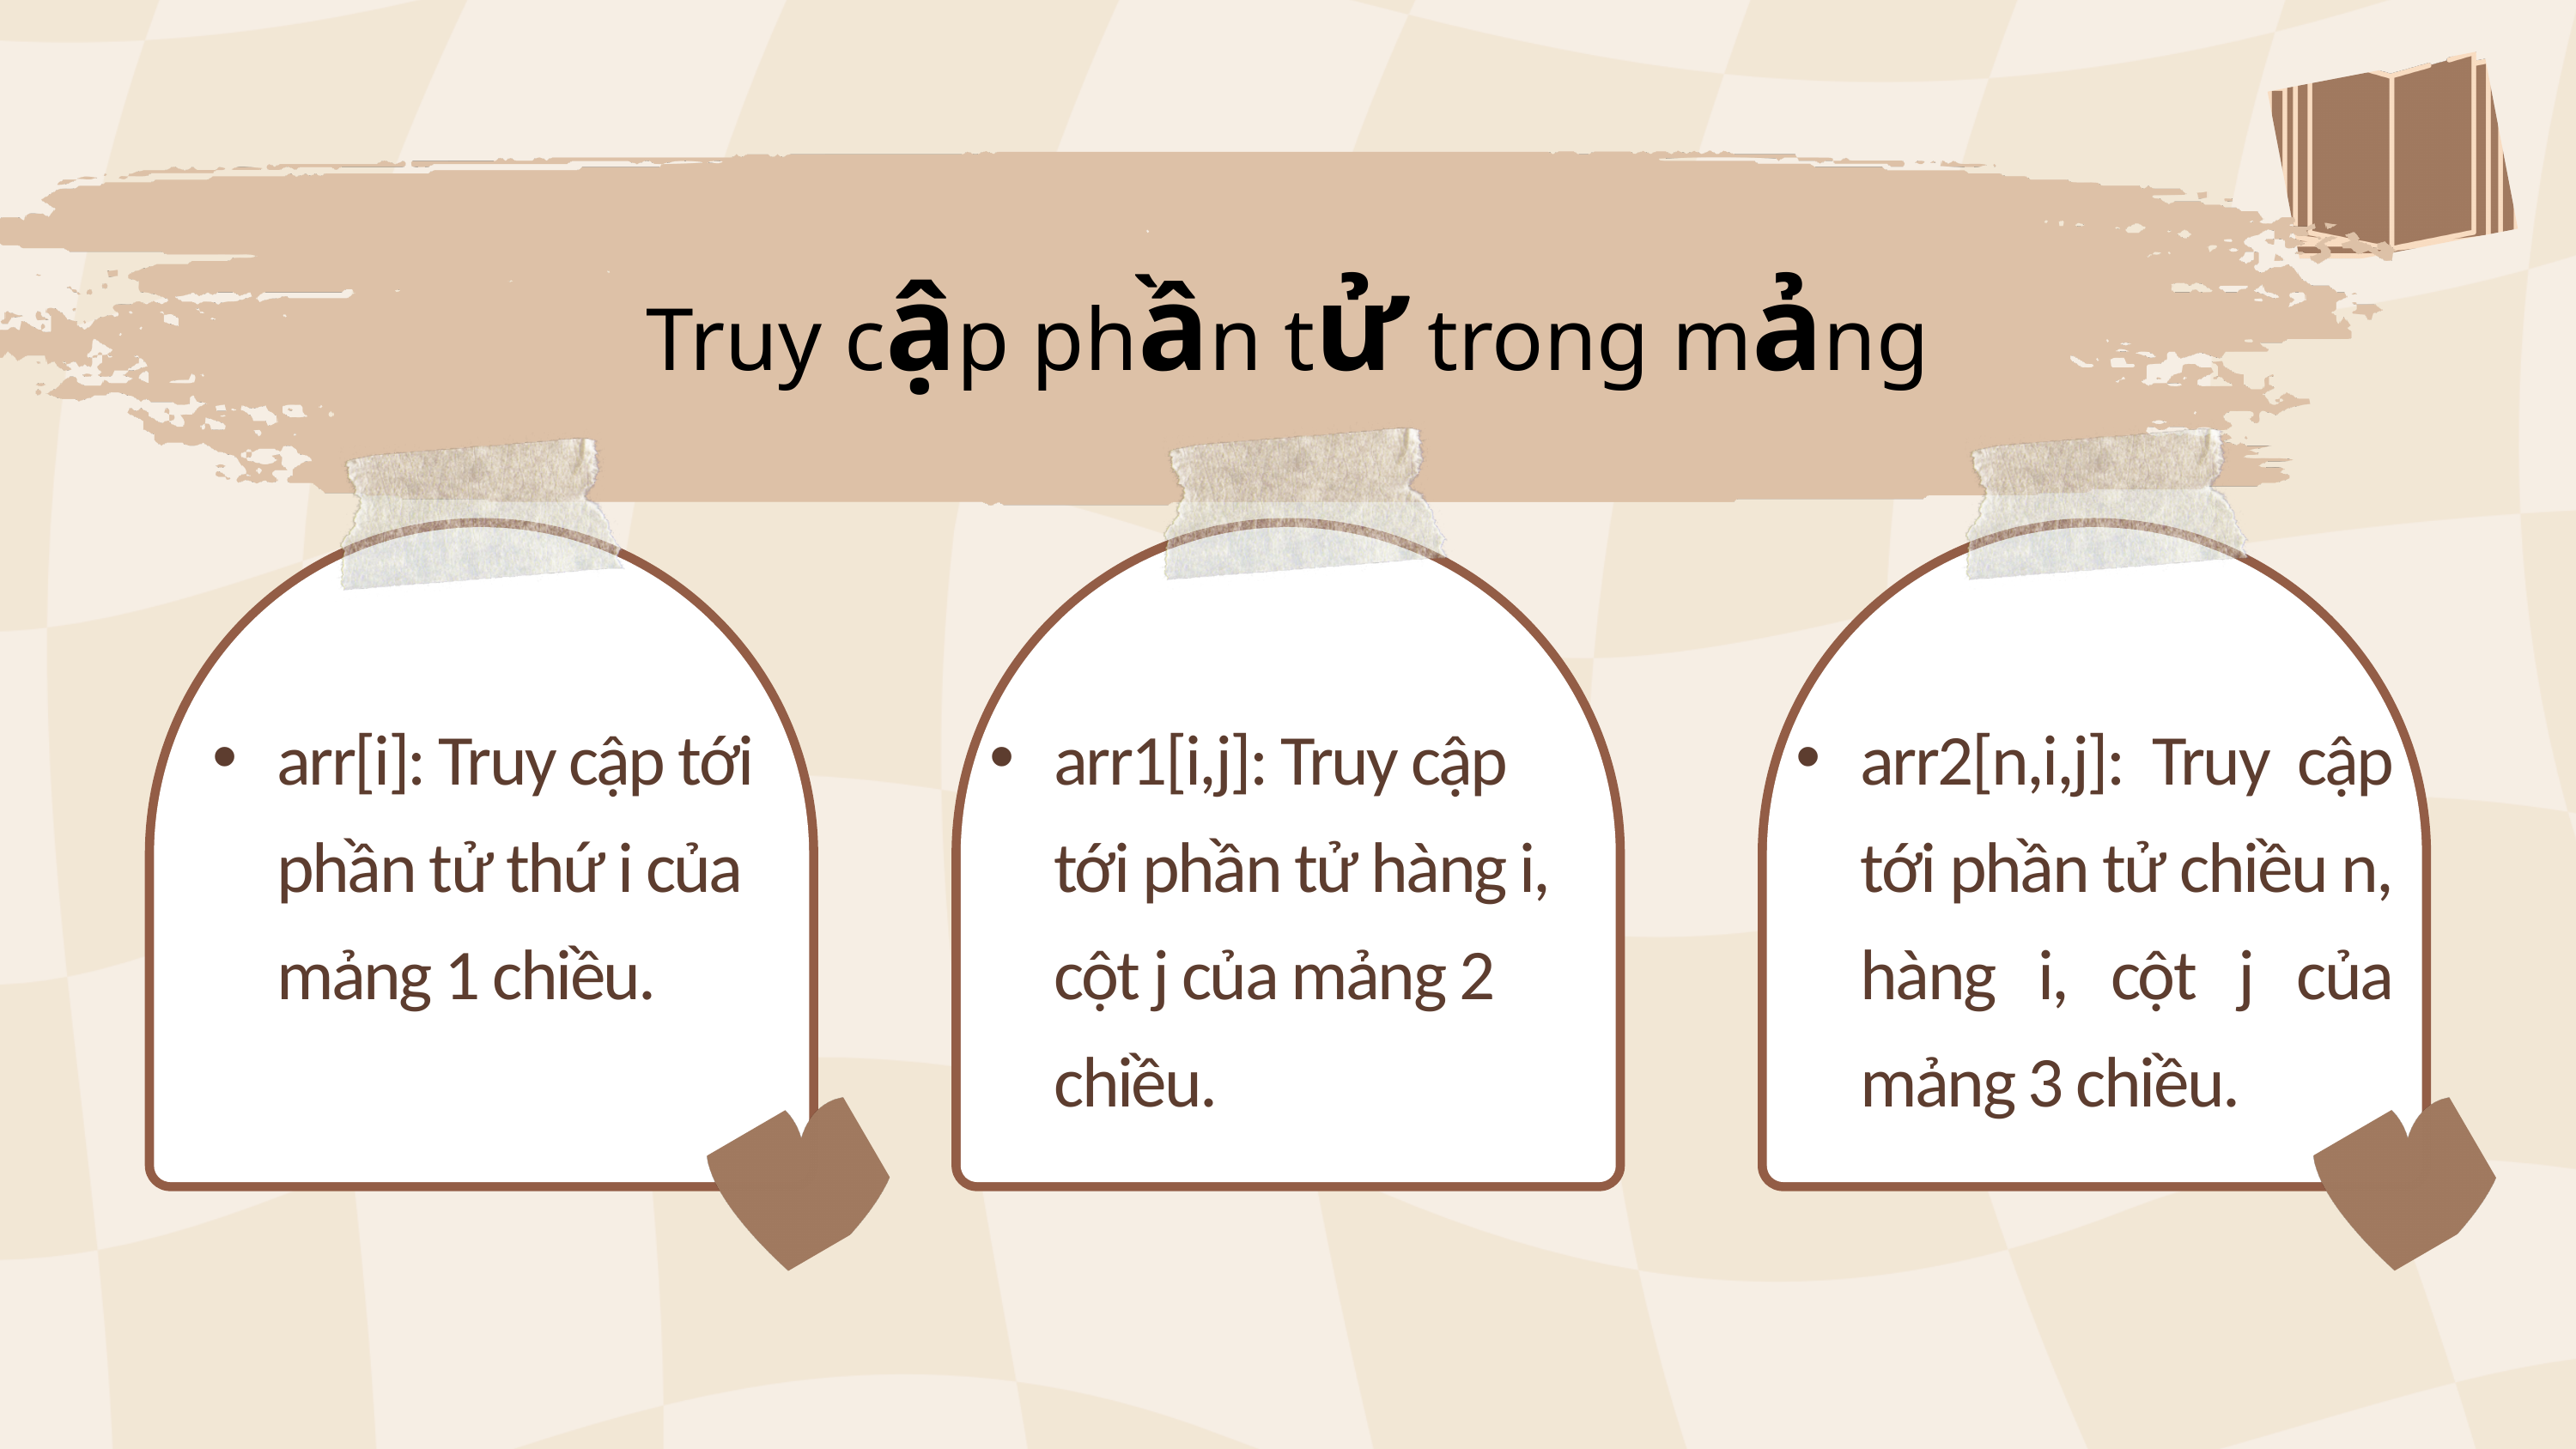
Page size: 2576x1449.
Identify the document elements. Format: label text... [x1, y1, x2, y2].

text_box [0, 150, 2397, 506]
text_box Truy cập phần tử trong mảng [416, 143, 2160, 394]
text_box [0, 0, 2576, 1449]
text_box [144, 518, 2432, 1191]
text_box [720, 1201, 905, 1282]
text_box [2327, 1082, 2512, 1282]
text_box [327, 428, 636, 515]
text_box [2267, 50, 2518, 252]
text_box [1953, 419, 2262, 515]
text_box [1151, 419, 1461, 515]
